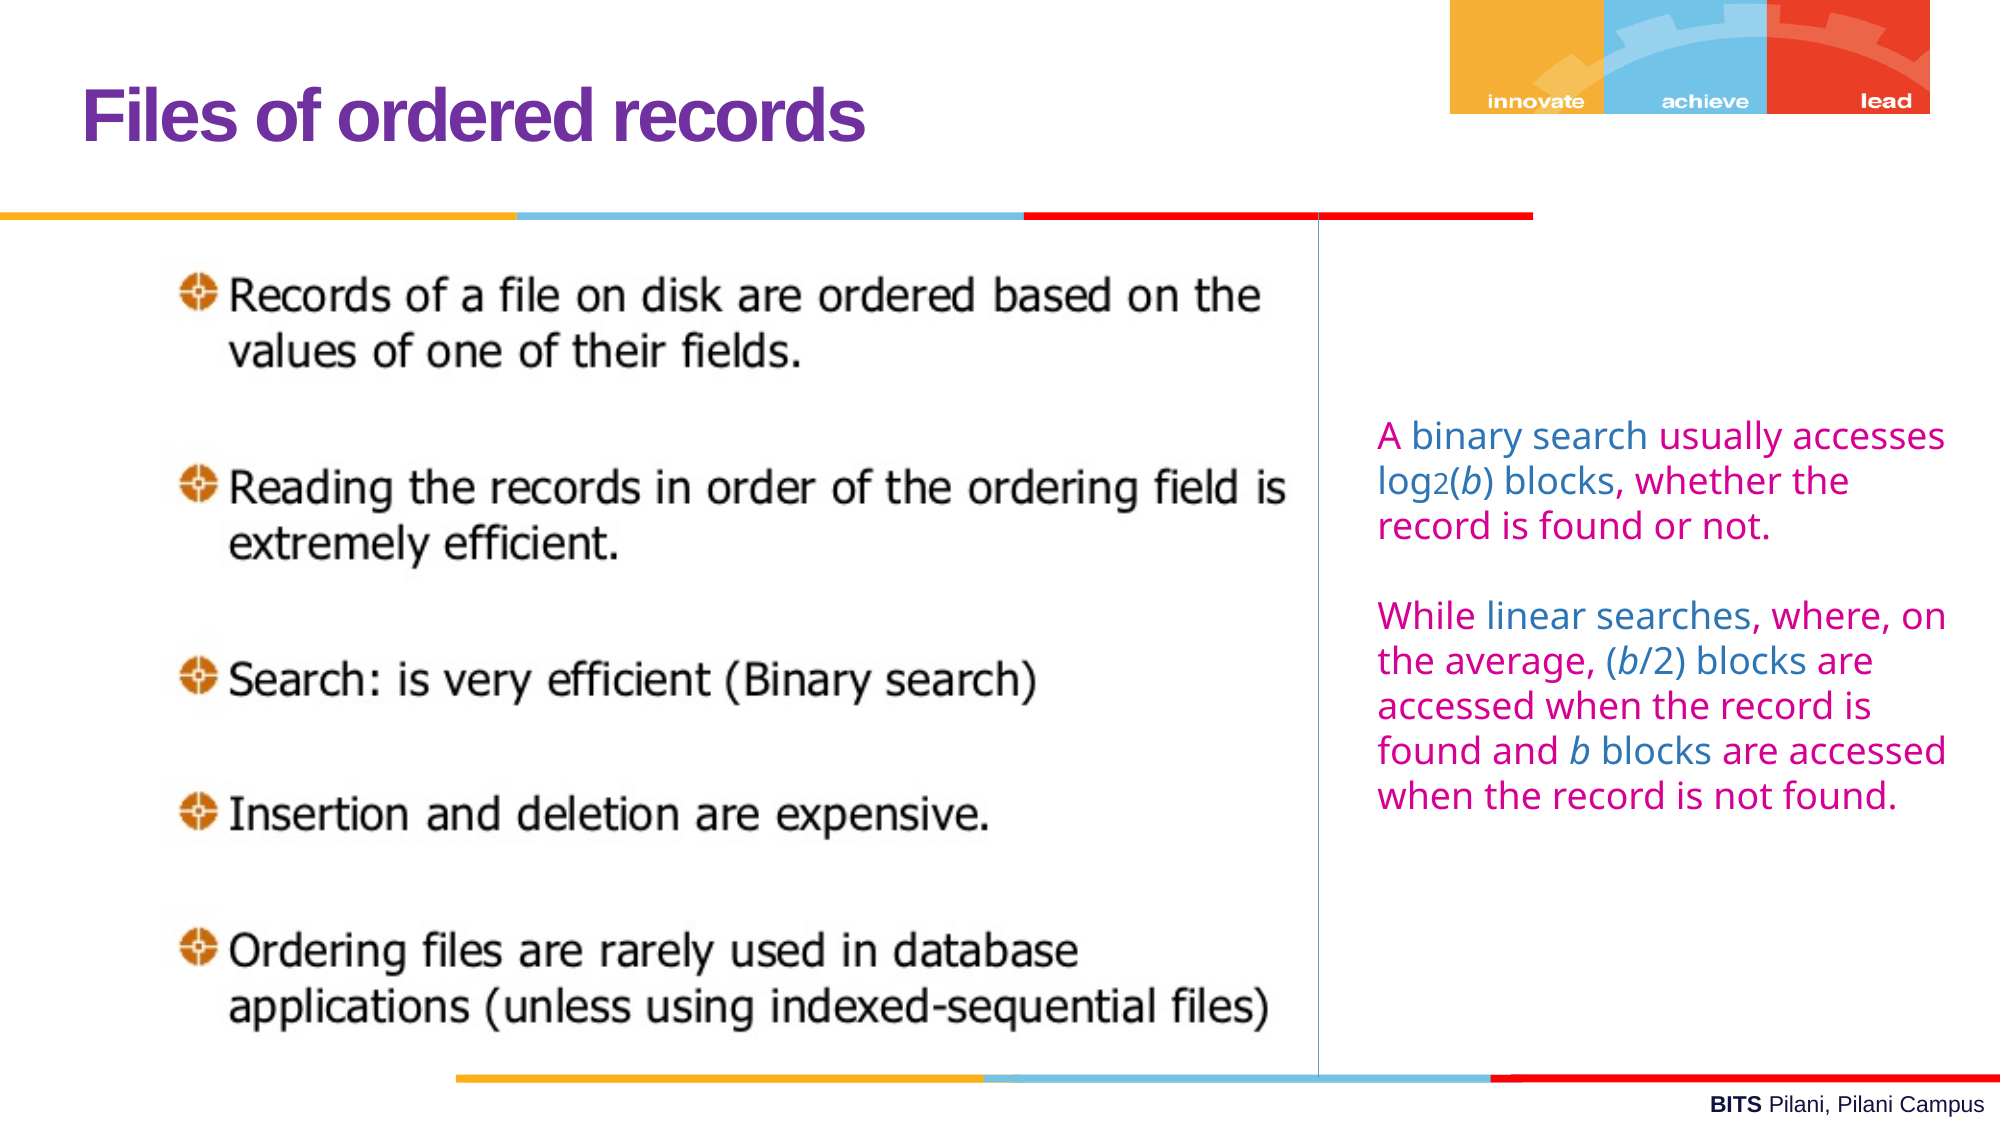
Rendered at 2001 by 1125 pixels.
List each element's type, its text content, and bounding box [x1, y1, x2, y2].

text_box A binary search usually accesses log2(b) blocks, whether the record is found or not. While linear searches, where, on the average, (b/2) blocks are accessed when the record is found and b blocks are accessed when the record is not found. [1362, 404, 1966, 825]
list Files of ordered records [66, 24, 1450, 213]
picture [156, 258, 1291, 1040]
picture [1449, 0, 1930, 114]
